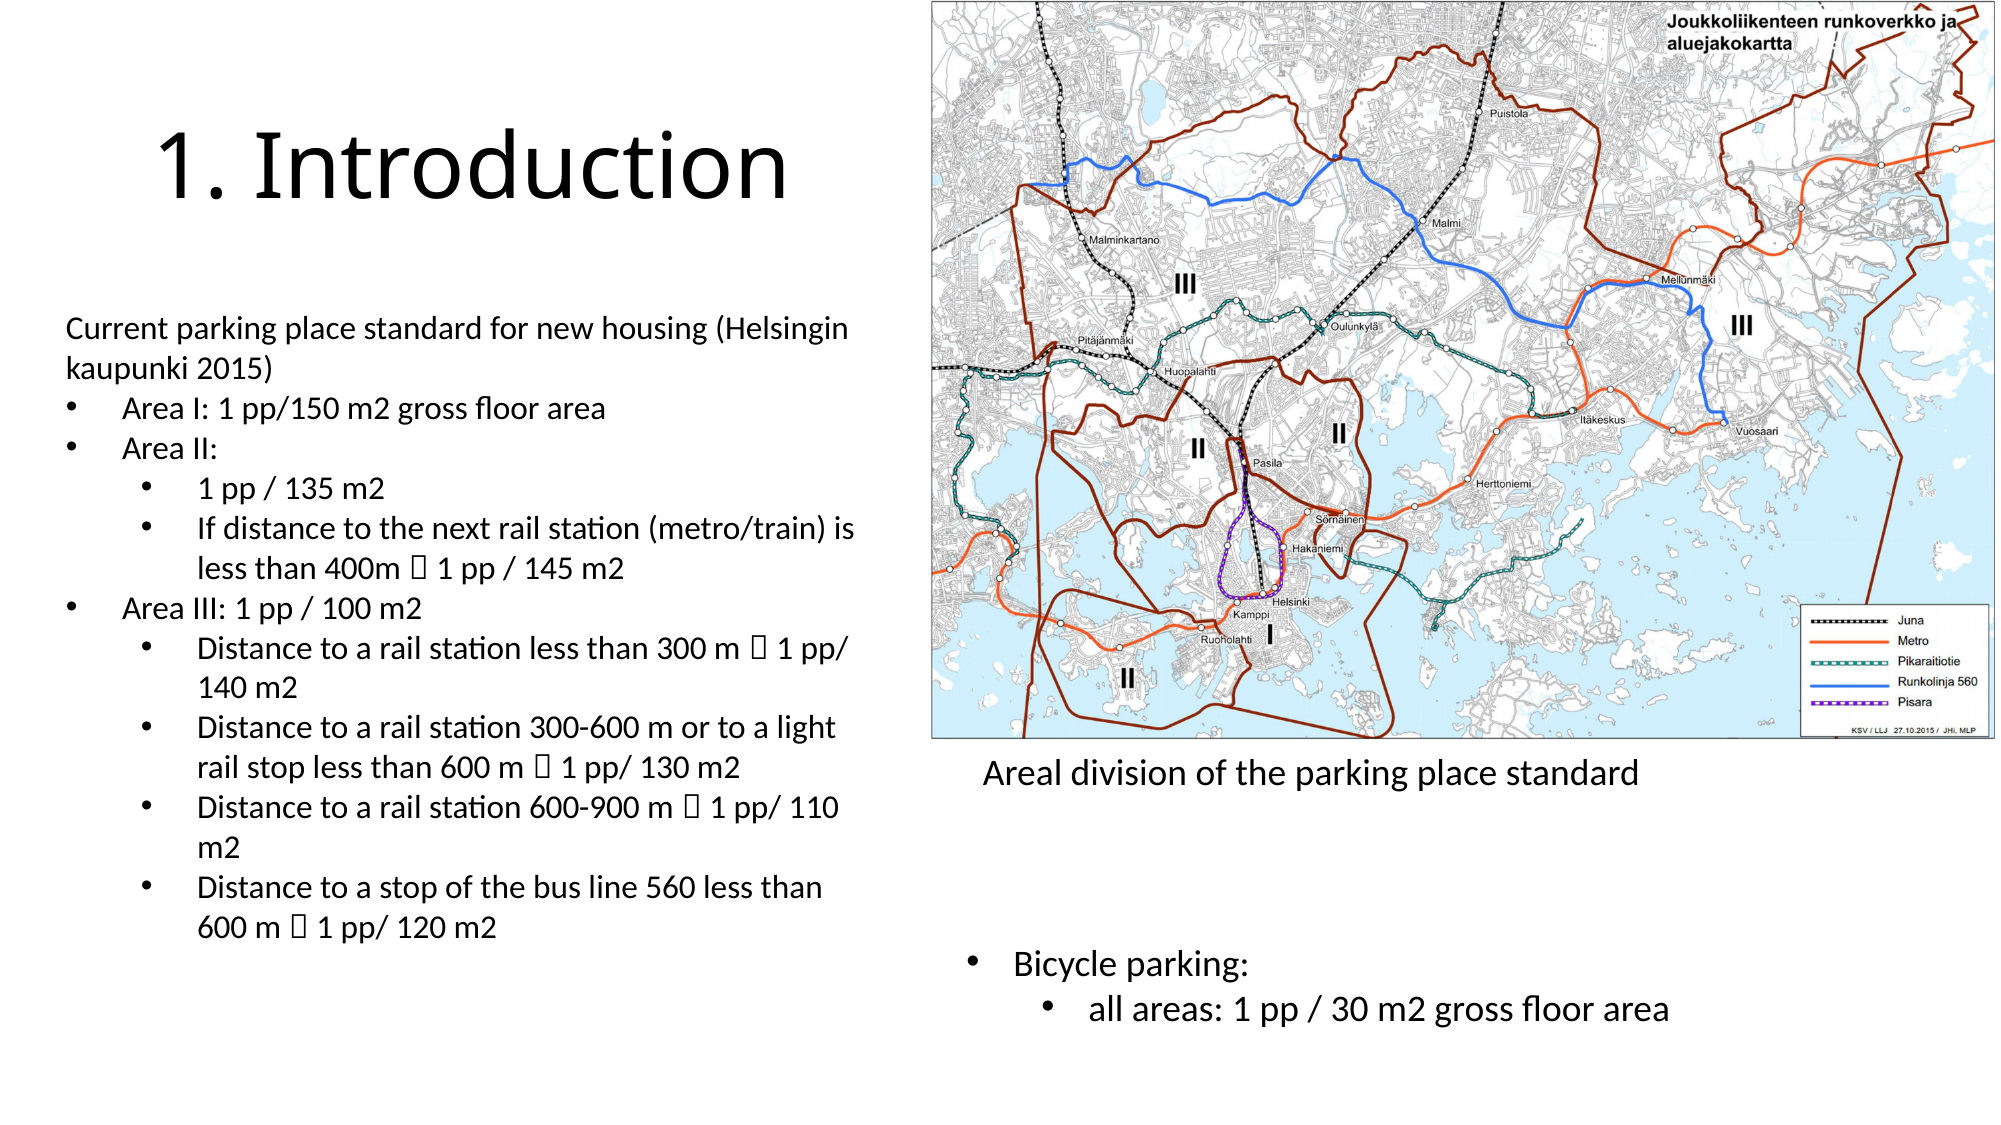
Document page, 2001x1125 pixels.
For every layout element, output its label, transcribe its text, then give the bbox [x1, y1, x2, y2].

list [928, 0, 2000, 741]
text_box Current parking place standard for new housing (Helsingin kaupunki 2015) Area I: 1 pp/150 m2 gross floor area Area II: 1 pp / 135 m2 If distance to the next rail station (metro/train) is less than 400m  1 pp / 145 m2 Area III: 1 pp / 100 m2 Distance to a rail station less than 300 m  1 pp/ 140 m2 Distance to a rail station 300-600 m or to a light rail stop less than 600 m  1 pp/ 130 m2 Distance to a rail station 600-900 m  1 pp/ 110 m2 Distance to a stop of the bus line 560 less than 600 m  1 pp/ 120 m2 [51, 299, 882, 1125]
text_box Bicycle parking: all areas: 1 pp / 30 m2 gross floor area [951, 931, 1686, 1036]
text_box Areal division of the parking place standard [968, 741, 1833, 801]
title 1. Introduction [137, 59, 928, 278]
